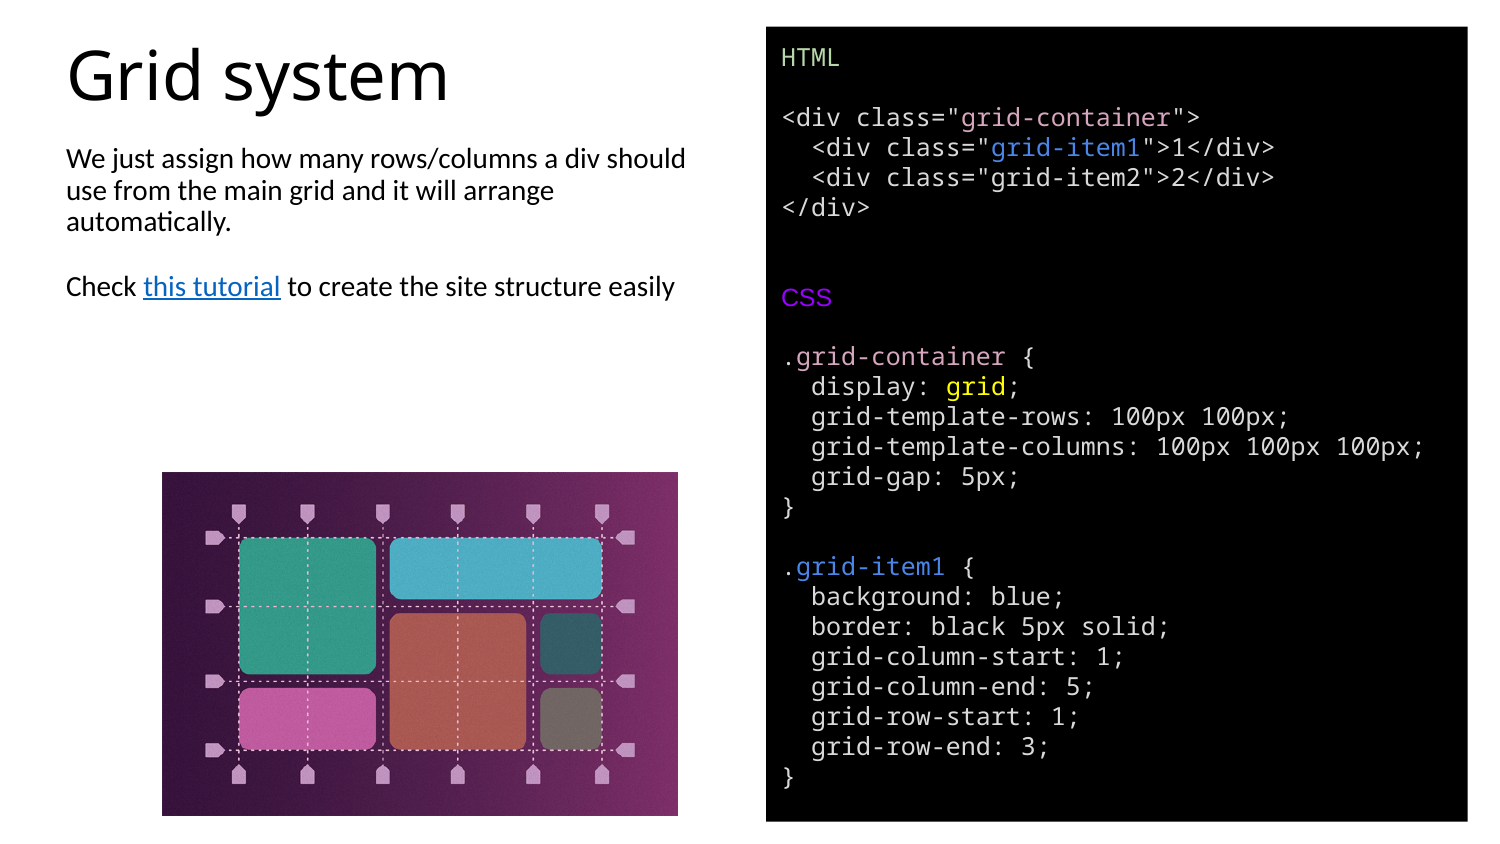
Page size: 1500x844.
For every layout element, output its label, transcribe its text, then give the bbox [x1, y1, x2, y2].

title Grid system [51, 26, 705, 121]
list We just assign how many rows/columns a div should use from the main grid and it will arrange automatically. Check this tutorial to create the site structure easily [51, 128, 725, 421]
picture [162, 472, 678, 816]
text_box HTML <div class="grid-container"> <div class="grid-item1">1</div> <div class="grid-item2">2</div> </div> CSS .grid-container { display: grid; grid-template-rows: 100px 100px; grid-template-columns: 100px 100px 100px; grid-gap: 5px; } .grid-item1 { background: blue; border: black 5px solid; grid-column-start: 1; grid-column-end: 5; grid-row-start: 1; grid-row-end: 3; } [766, 26, 1468, 822]
